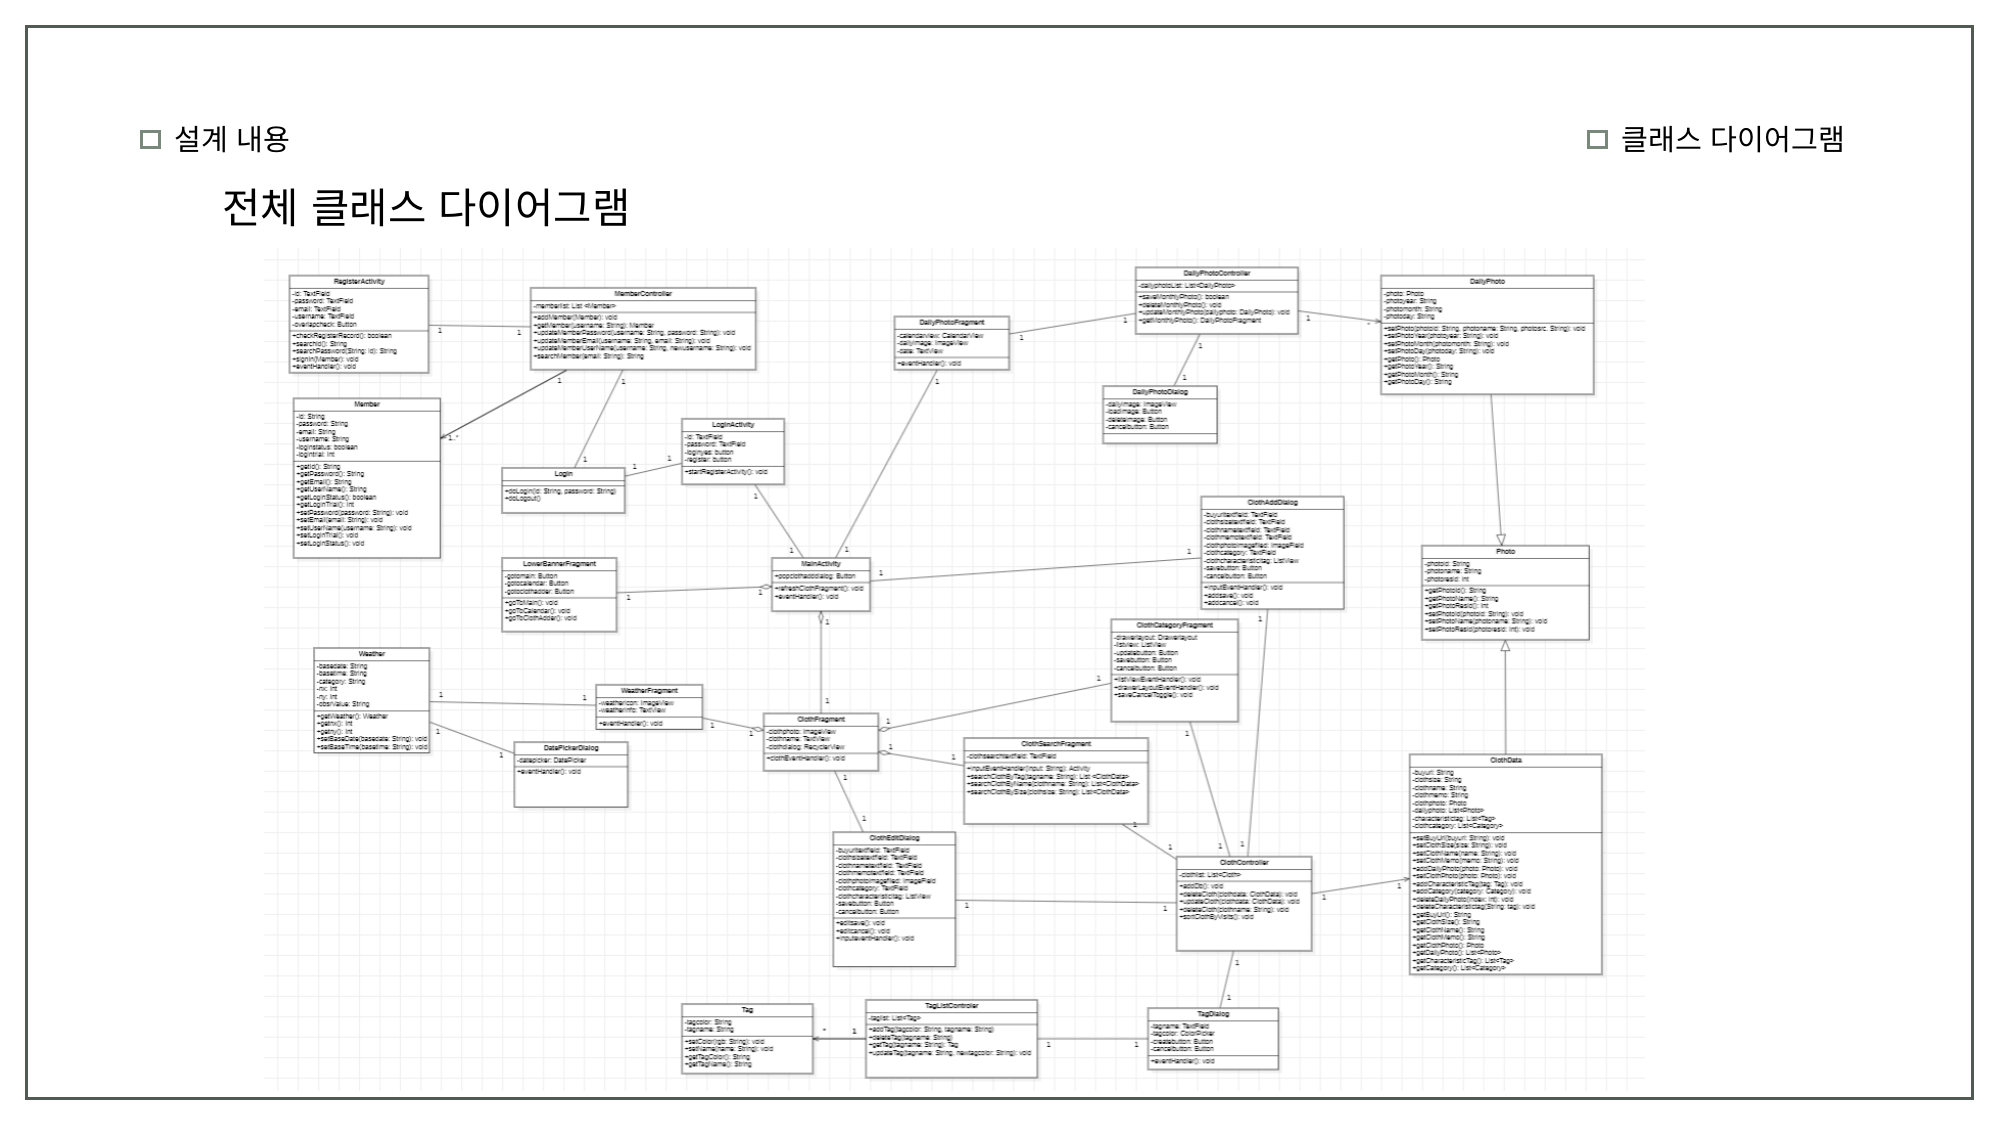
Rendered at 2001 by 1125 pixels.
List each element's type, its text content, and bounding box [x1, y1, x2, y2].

text_box [26, 26, 1973, 1100]
text_box 전체 클래스 다이어그램 [207, 174, 955, 240]
text_box 클래스 다이어그램 [1606, 114, 1885, 164]
picture [264, 248, 1645, 1091]
text_box [1588, 130, 1606, 149]
